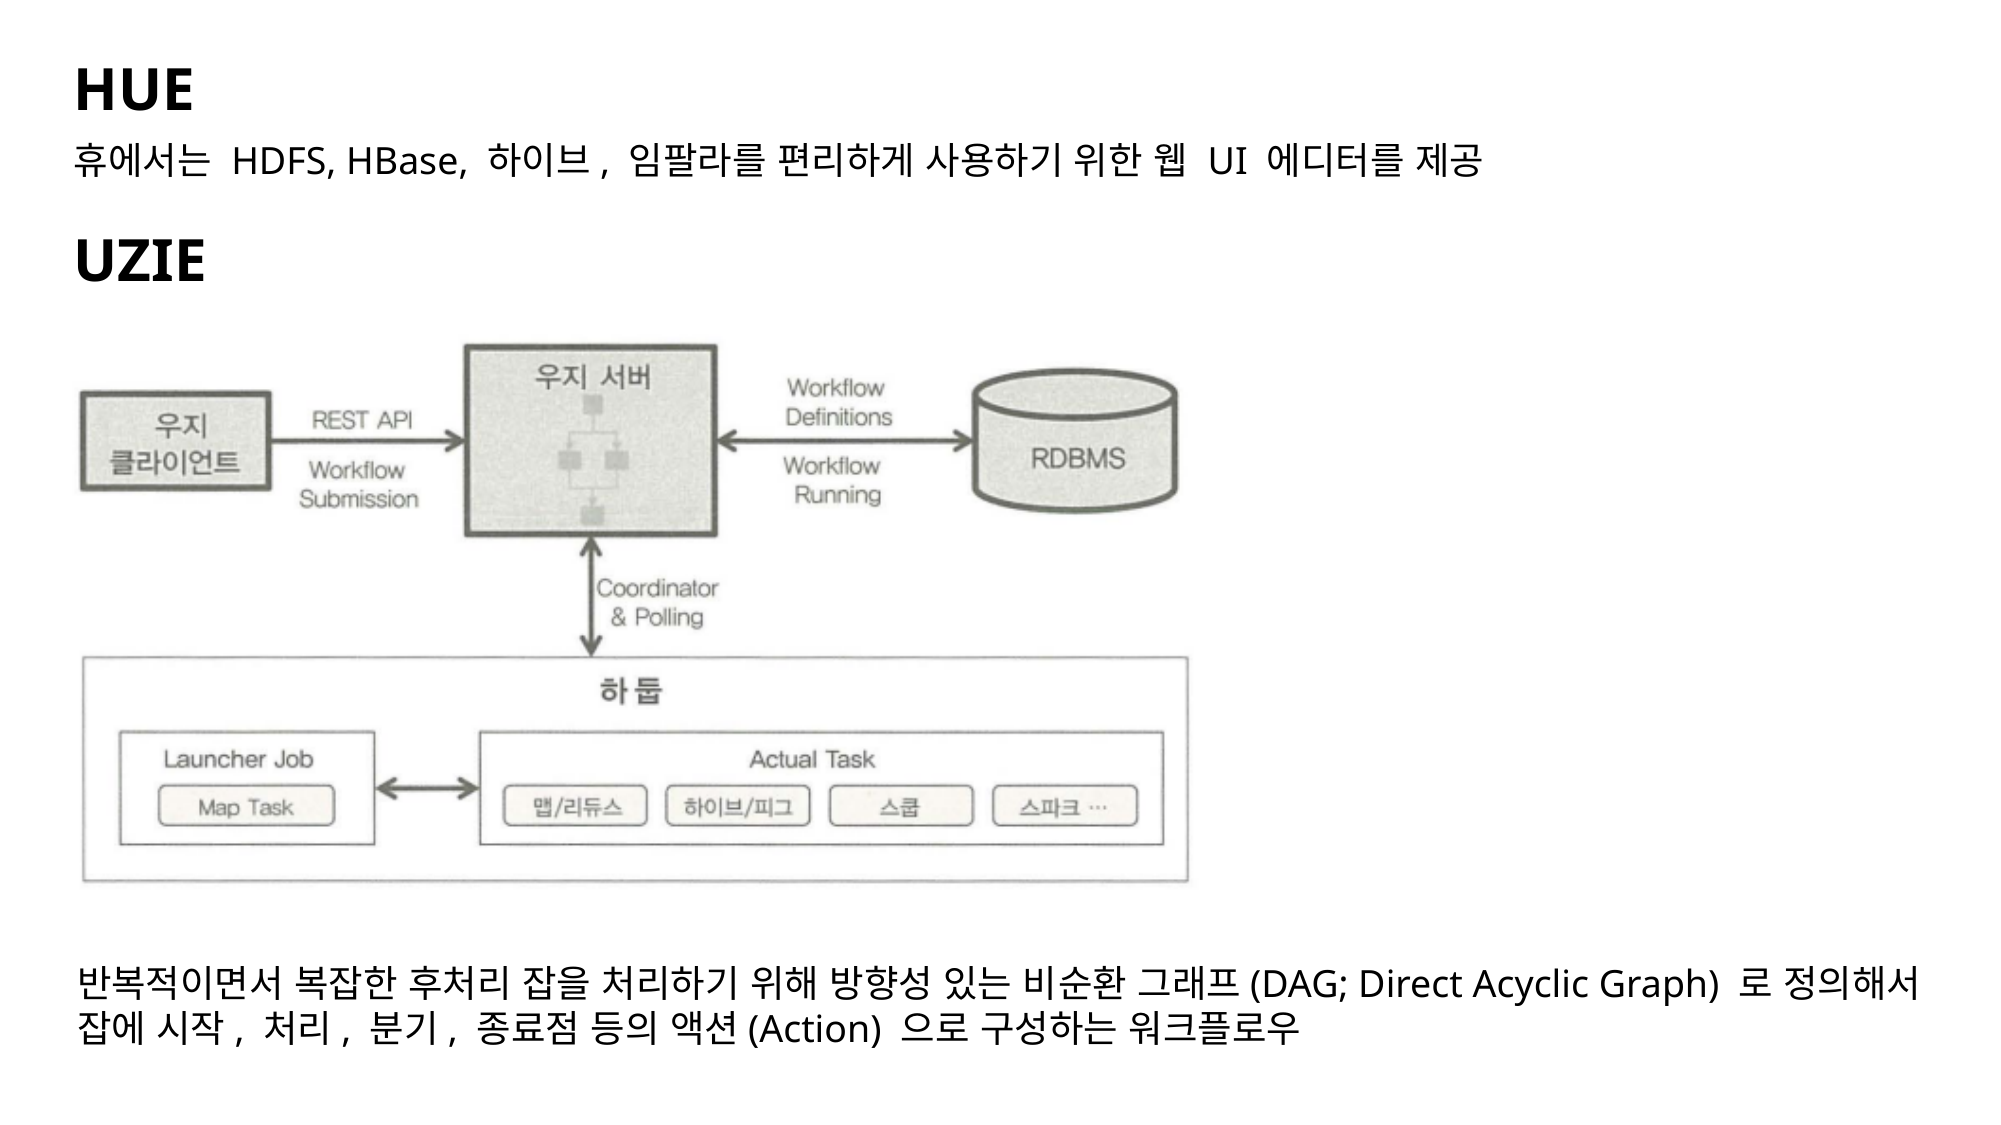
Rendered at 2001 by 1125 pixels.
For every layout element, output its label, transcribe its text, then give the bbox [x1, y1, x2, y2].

text_box 반복적이면서 복잡한 후처리 잡을 처리하기 위해 방향성 있는 비순환 그래프(DAG; Direct Acyclic Graph) 로 정의해서 잡에 시작, 처리, 분기, 종료점 등의 액션(Action) 으로 구성하는 워크플로우 [62, 952, 1997, 1058]
text_box HUE [58, 44, 512, 129]
text_box UZIE [58, 215, 512, 301]
text_box 휴에서는 HDFS, HBase, 하이브, 임팔라를 편리하게 사용하기 위한 웹 UI 에디터를 제공 [58, 130, 2000, 190]
picture [58, 301, 1212, 895]
